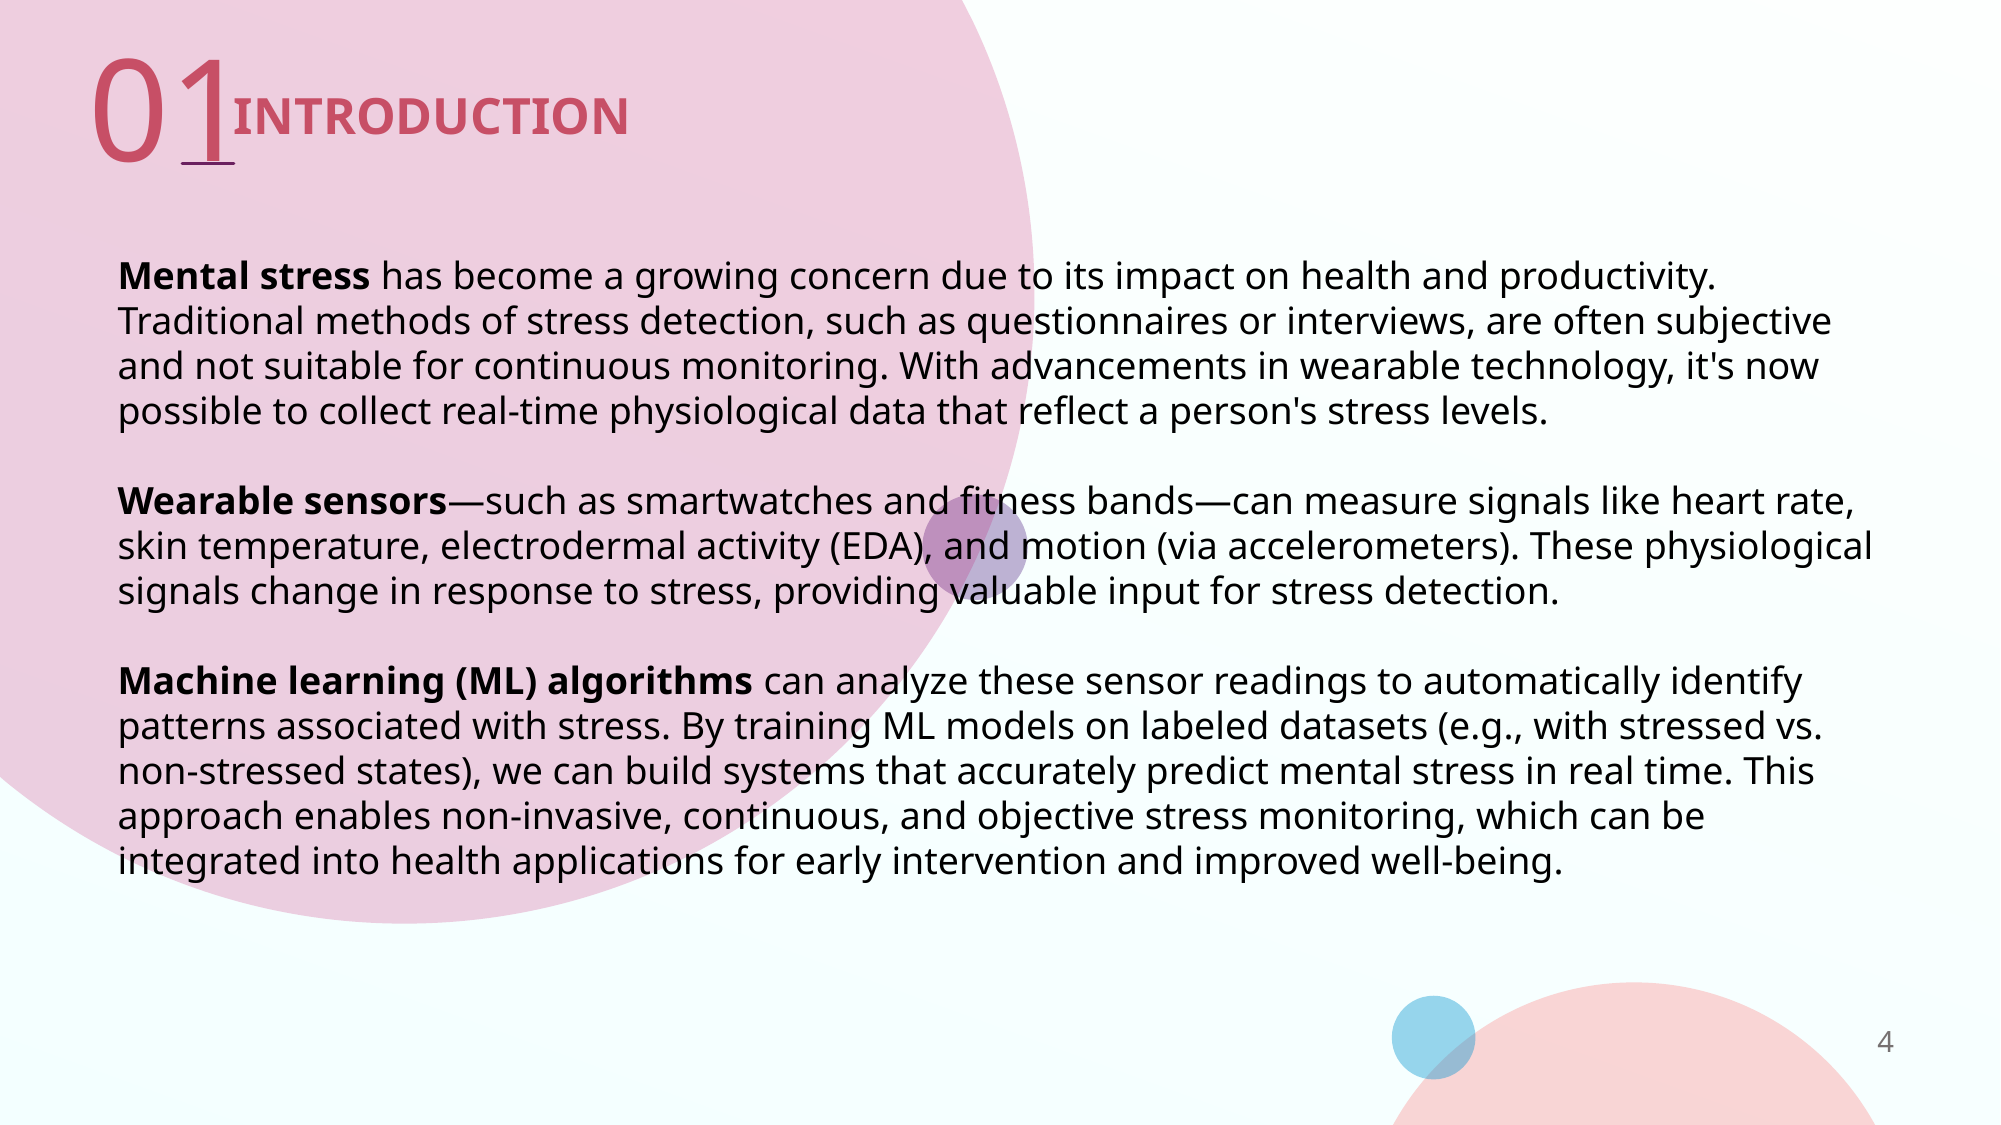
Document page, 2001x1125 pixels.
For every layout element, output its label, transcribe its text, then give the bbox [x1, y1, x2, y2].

text_box Mental stress has become a growing concern due to its impact on health and productivity. Traditional methods of stress detection, such as questionnaires or interviews, are often subjective and not suitable for continuous monitoring. With advancements in wearable technology, it's now possible to collect real-time physiological data that reflect a person's stress levels. Wearable sensors—such as smartwatches and fitness bands—can measure signals like heart rate, skin temperature, electrodermal activity (EDA), and motion (via accelerometers). These physiological signals change in response to stress, providing valuable input for stress detection. Machine learning (ML) algorithms can analyze these sensor readings to automatically identify patterns associated with stress. By training ML models on labeled datasets (e.g., with stressed vs. non-stressed states), we can build systems that accurately predict mental stress in real time. This approach enables non-invasive, continuous, and objective stress monitoring, which can be integrated into health applications for early intervention and improved well-being. [102, 199, 1910, 978]
text_box INTRODUCTION [266, 77, 703, 152]
text_box 01 [73, 0, 266, 198]
text_box [1459, 1016, 1909, 1076]
